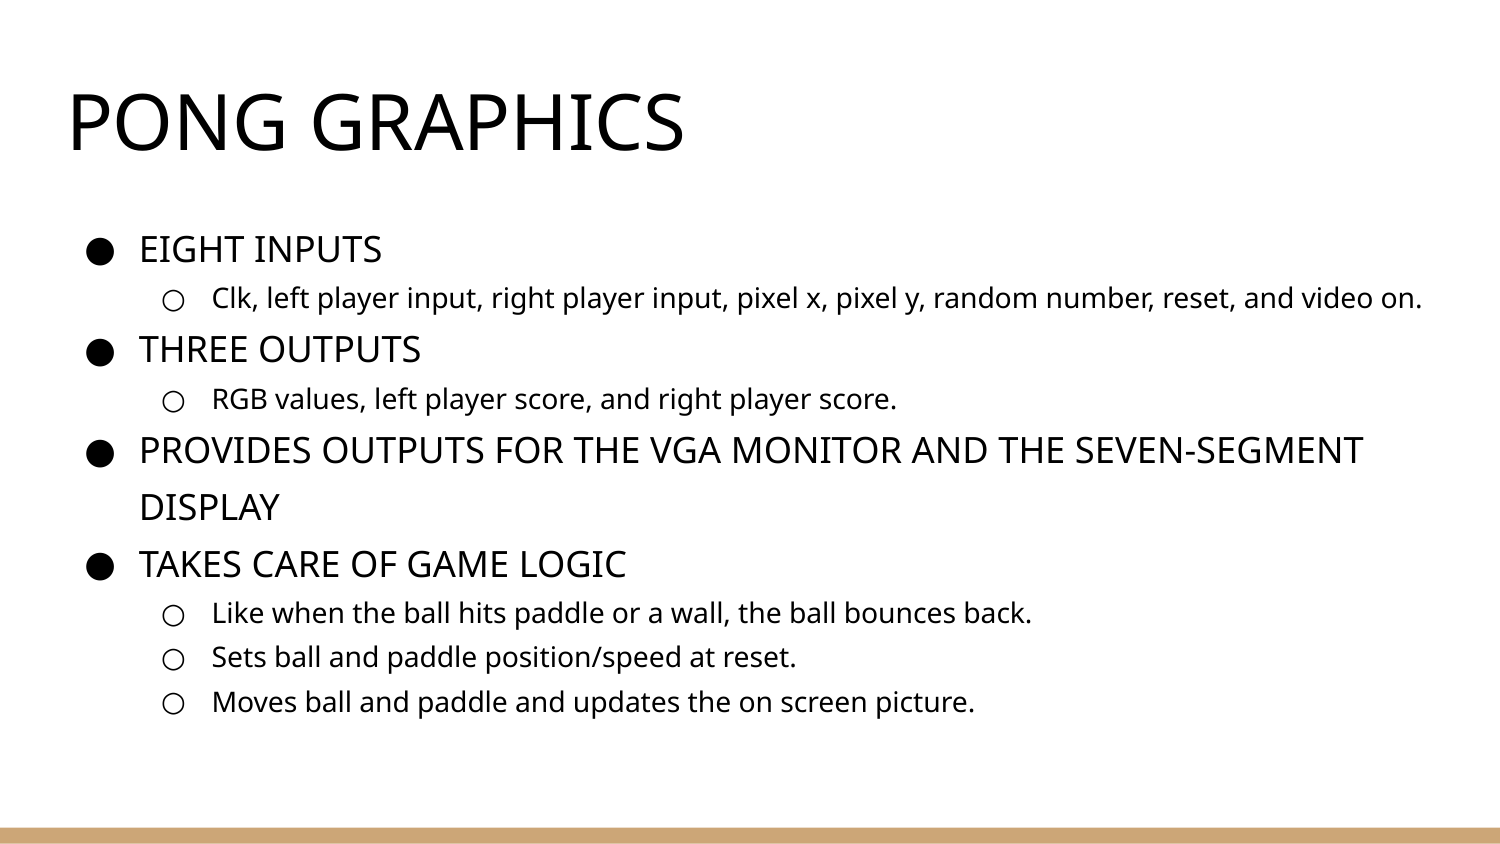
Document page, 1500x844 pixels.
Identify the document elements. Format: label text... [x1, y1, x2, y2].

list EIGHT INPUTS Clk, left player input, right player input, pixel x, pixel y, random number, reset, and video on. THREE OUTPUTS RGB values, left player score, and right player score. PROVIDES OUTPUTS FOR THE VGA MONITOR AND THE SEVEN-SEGMENT DISPLAY TAKES CARE OF GAME LOGIC Like when the ball hits paddle or a wall, the ball bounces back. Sets ball and paddle position/speed at reset. Moves ball and paddle and updates the on screen picture. [51, 200, 1449, 752]
title PONG GRAPHICS [51, 51, 1449, 189]
